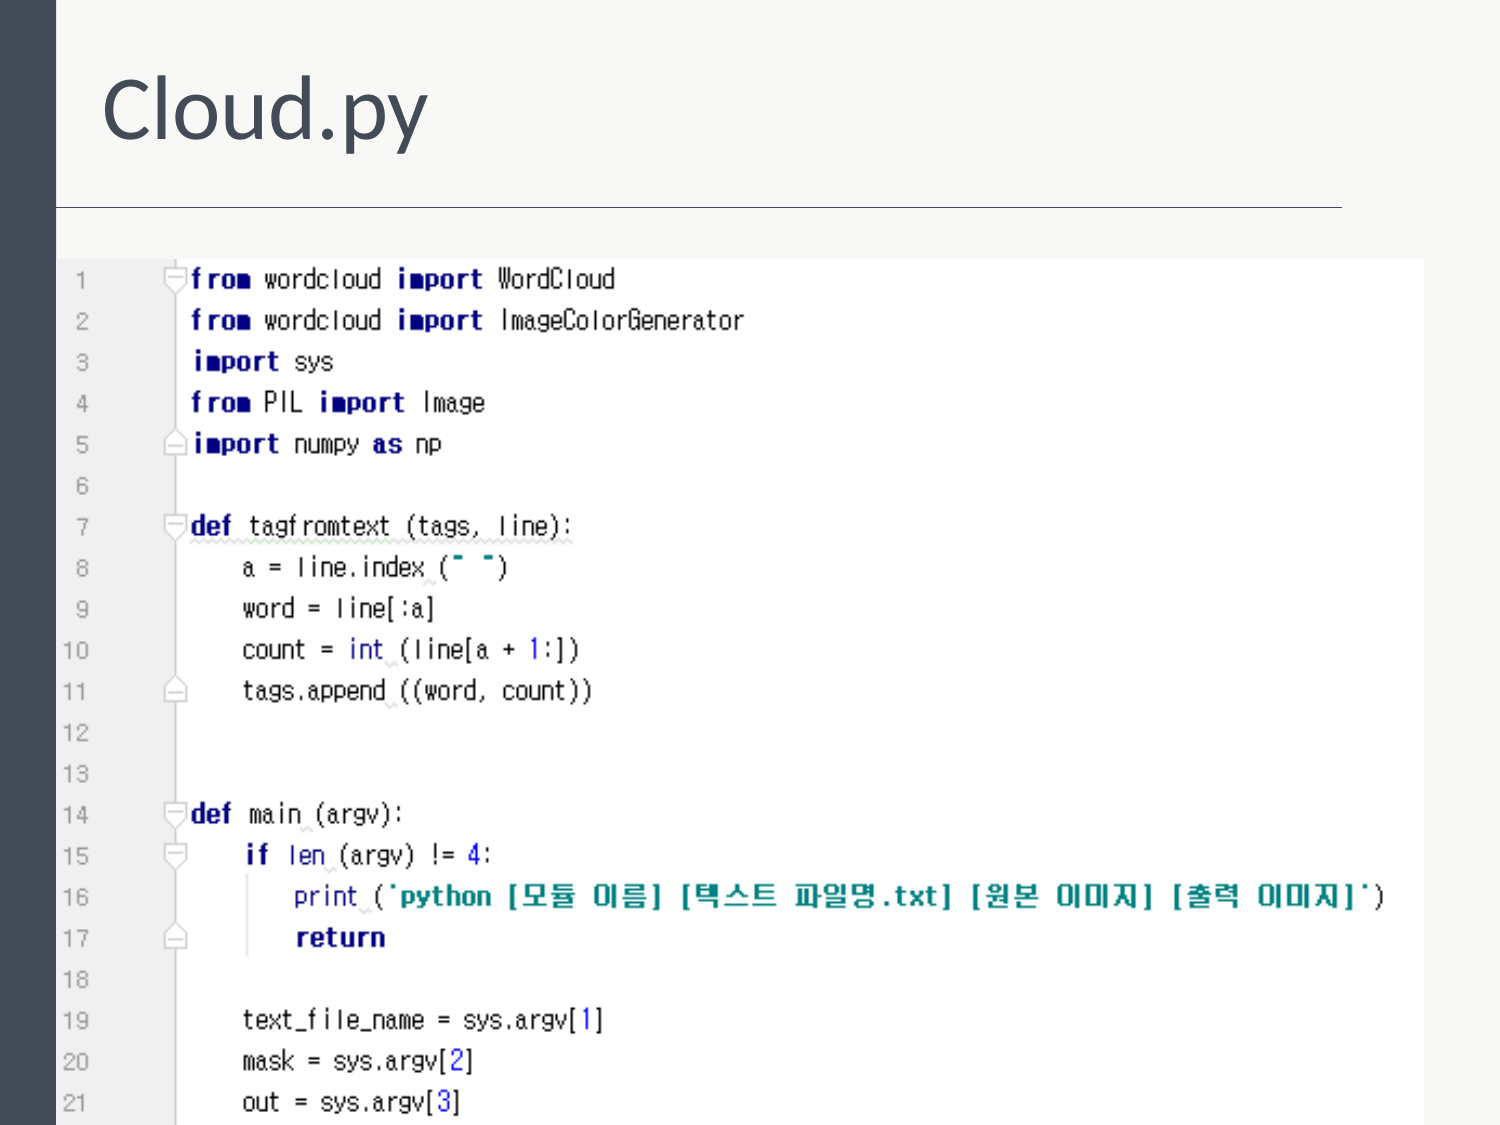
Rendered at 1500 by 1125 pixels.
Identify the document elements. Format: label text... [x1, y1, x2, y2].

text_box [0, 0, 57, 1125]
picture [56, 259, 1424, 1125]
text_box Cloud.py [87, 40, 445, 166]
